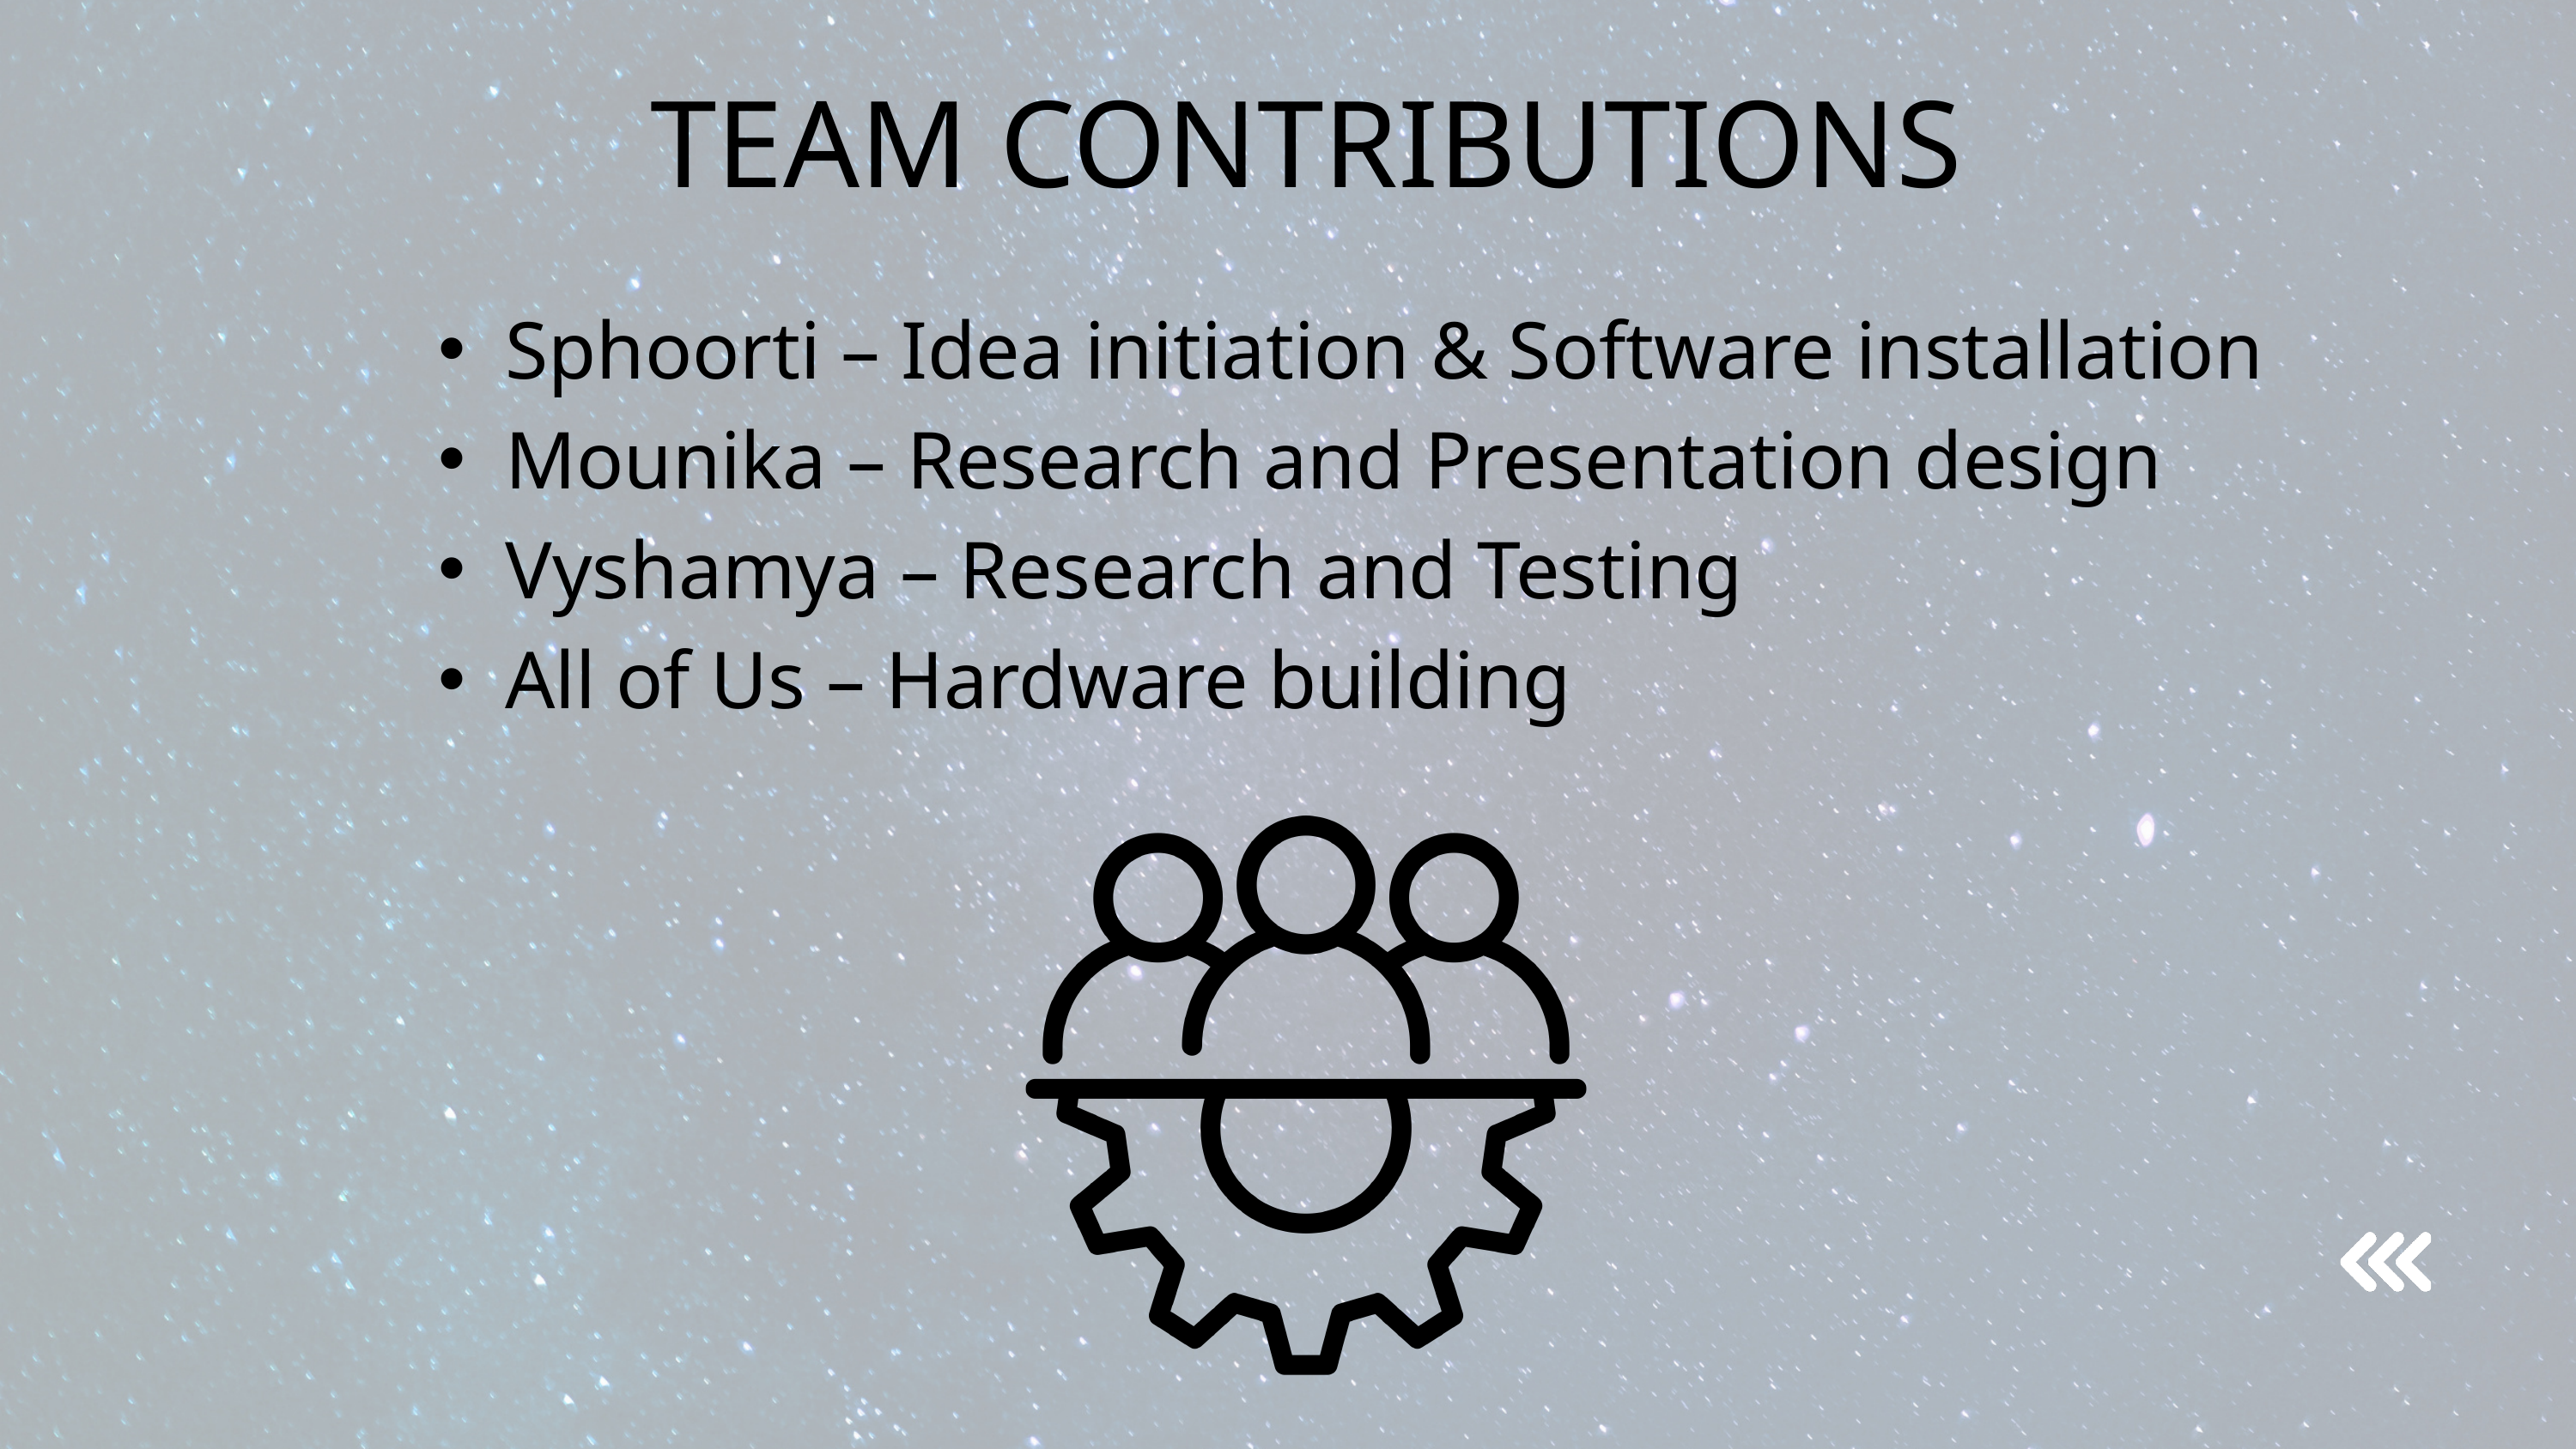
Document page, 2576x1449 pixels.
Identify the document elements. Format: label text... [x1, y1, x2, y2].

text_box [2340, 1232, 2432, 1292]
text_box Sphoorti – Idea initiation & Software installation Mounika – Research and Presentation design Vyshamya – Research and Testing All of Us – Hardware building [371, 284, 2499, 861]
text_box [1025, 861, 1587, 1375]
text_box TEAM CONTRIBUTIONS [494, 88, 2119, 212]
text_box [0, 0, 2576, 1449]
